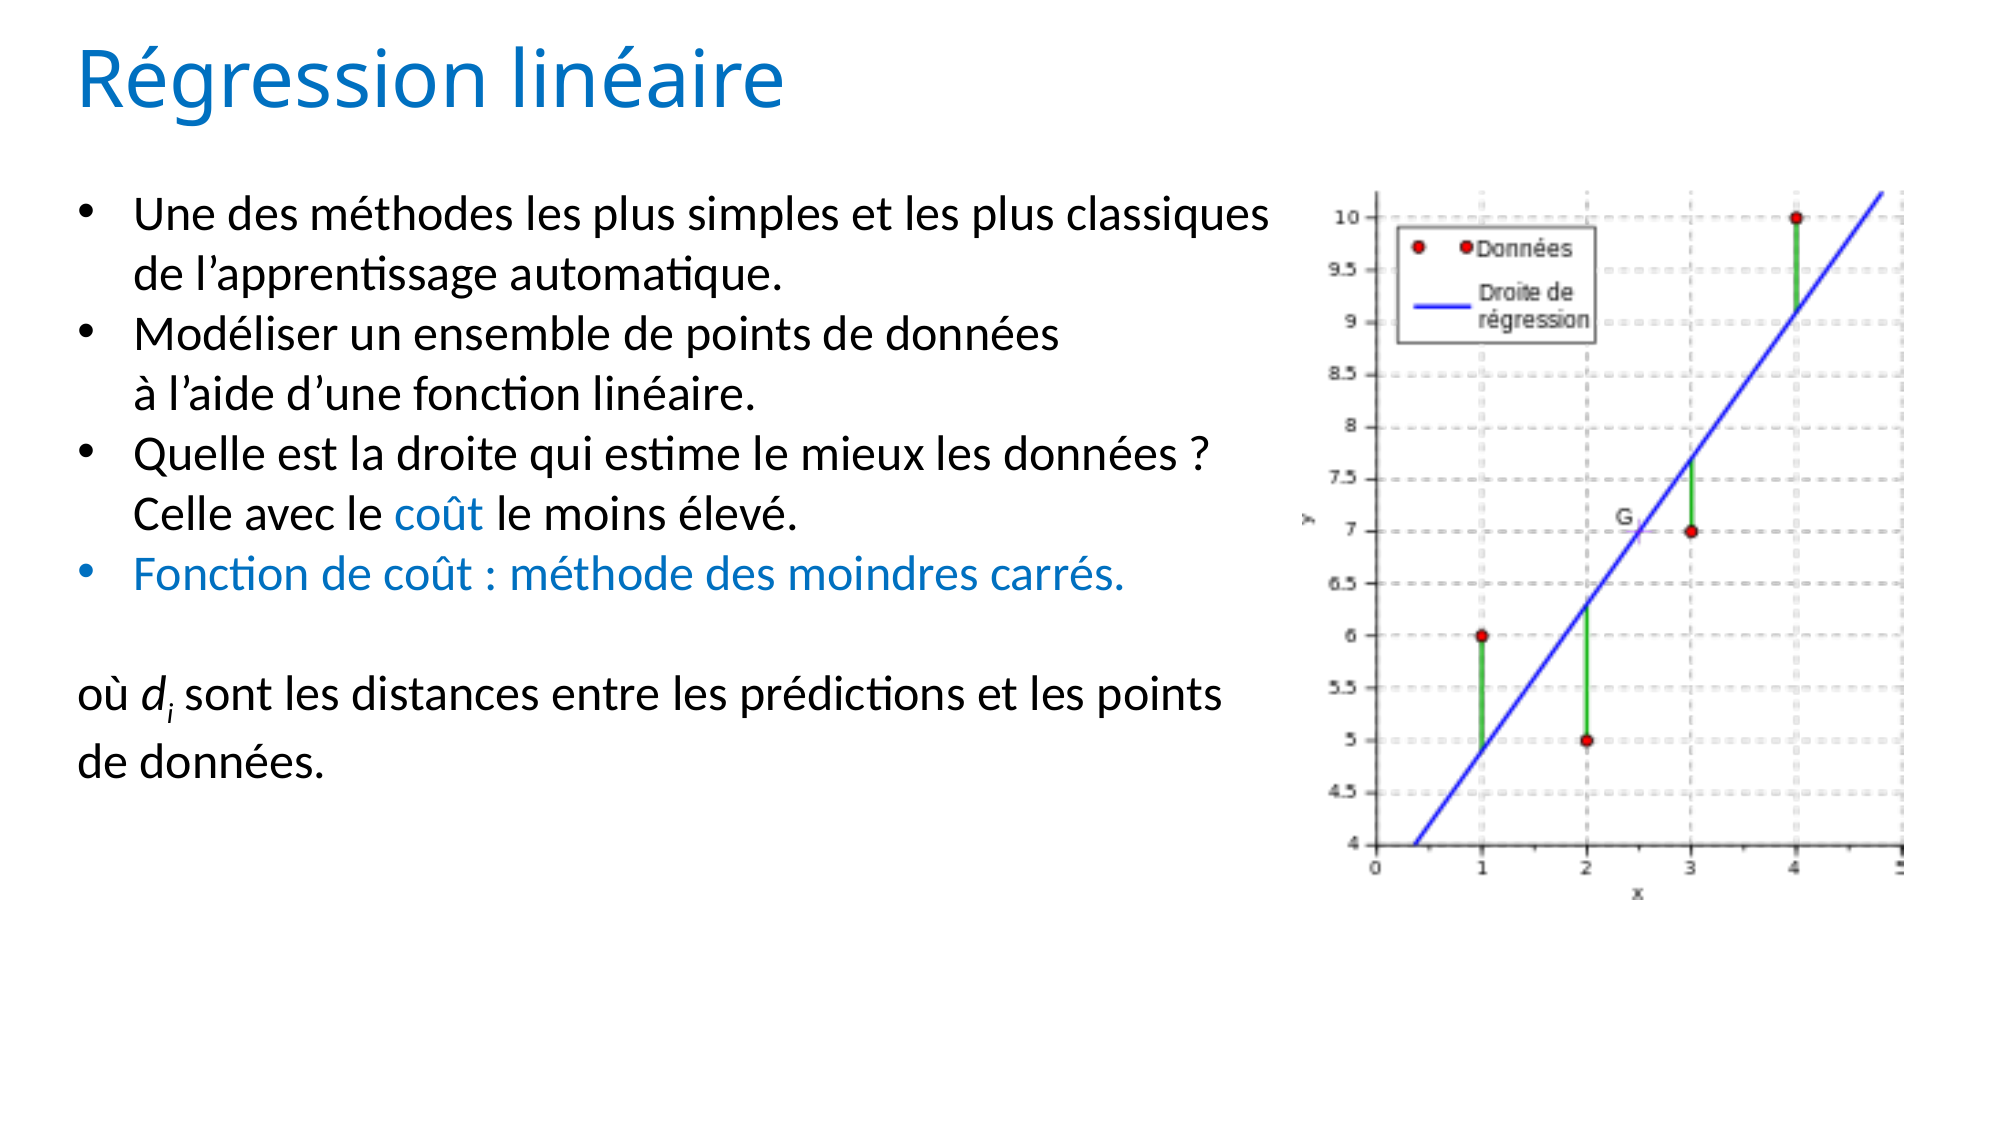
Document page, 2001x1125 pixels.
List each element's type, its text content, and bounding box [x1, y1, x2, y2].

picture [1302, 173, 1904, 900]
title Régression linéaire [60, 30, 1952, 133]
